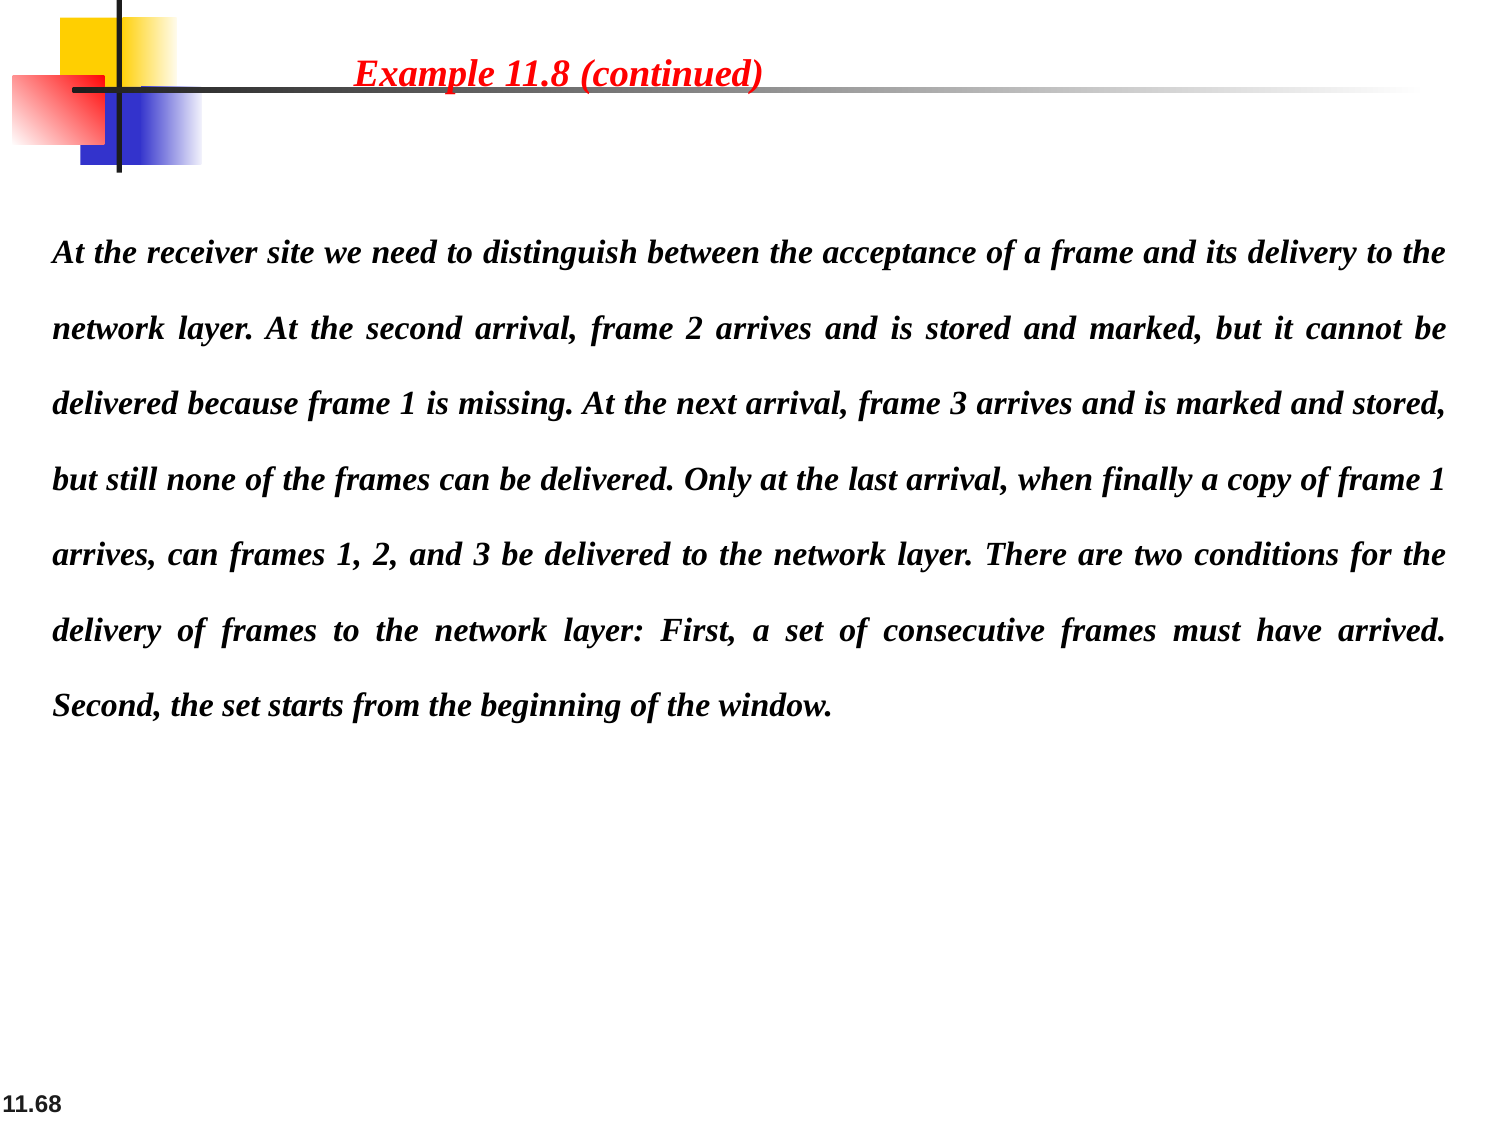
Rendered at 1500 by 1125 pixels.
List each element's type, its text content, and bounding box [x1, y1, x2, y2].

text_box [60, 17, 116, 86]
text_box [116, 93, 122, 173]
text_box [72, 87, 338, 93]
text_box [80, 93, 116, 165]
text_box At the receiver site we need to distinguish between the acceptance of a frame and its delivery to the network layer. At the second arrival, frame 2 arrives and is stored and marked, but it cannot be delivered because frame 1 is missing. At the next arrival, frame 3 arrives and is marked and stored, but still none of the frames can be delivered. Only at the last arrival, when finally a copy of frame 1 arrives, can frames 1, 2, and 3 be delivered to the network layer. There are two conditions for the delivery of frames to the network layer: First, a set of consecutive frames must have arrived. Second, the set starts from the beginning of the window. [37, 187, 1463, 731]
text_box [141, 93, 202, 165]
slide_number 11.68 [0, 1050, 300, 1125]
text_box [116, 0, 122, 87]
text_box Example 11.8 (continued) [338, 0, 779, 101]
text_box [12, 75, 105, 145]
text_box [122, 93, 141, 165]
text_box [122, 17, 177, 86]
text_box [779, 87, 1423, 93]
